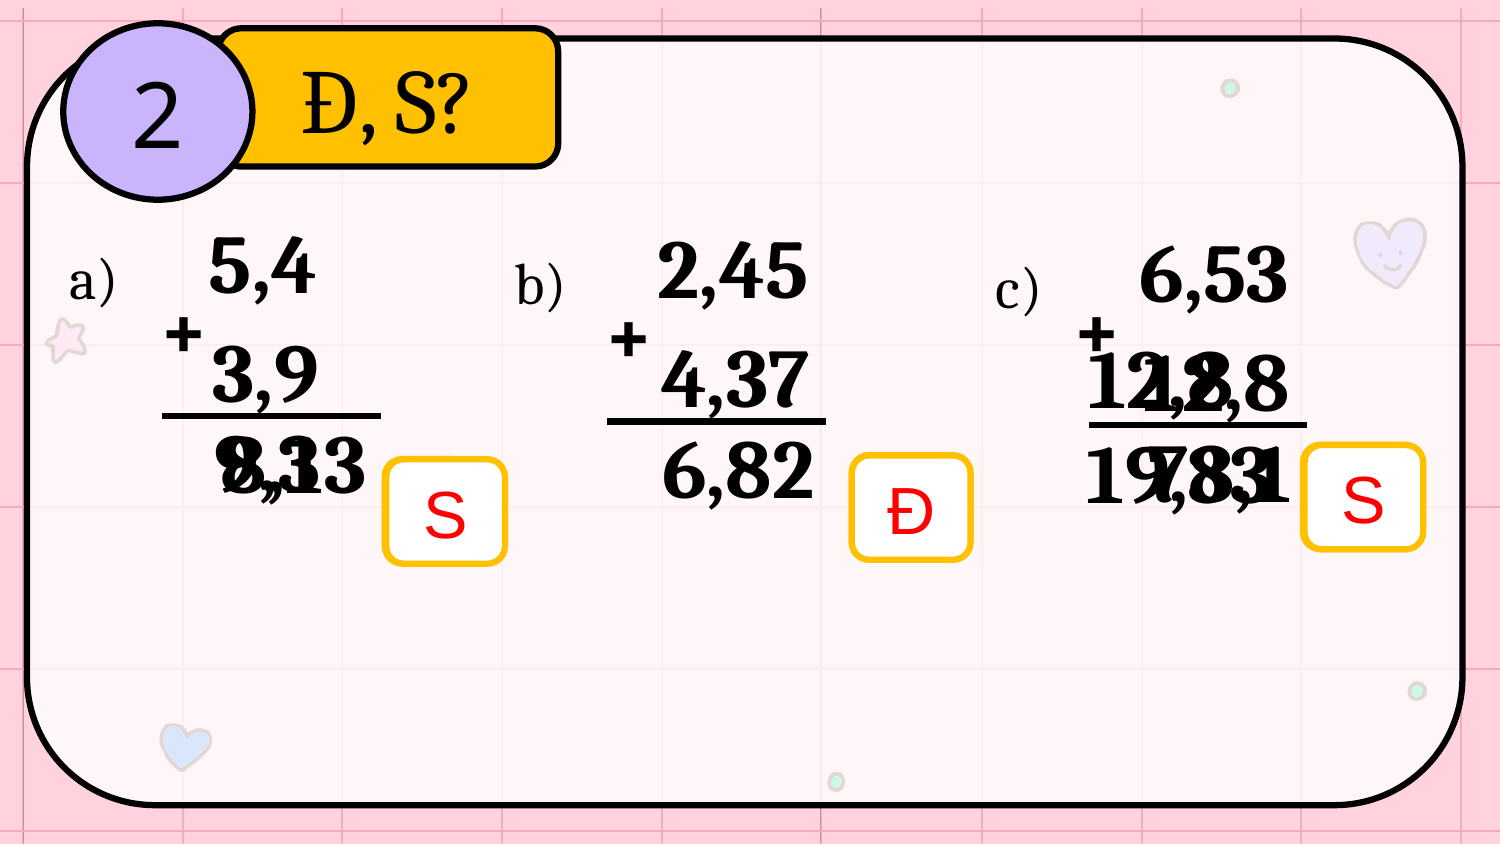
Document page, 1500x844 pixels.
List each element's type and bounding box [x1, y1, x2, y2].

text_box [0, 0, 1500, 844]
